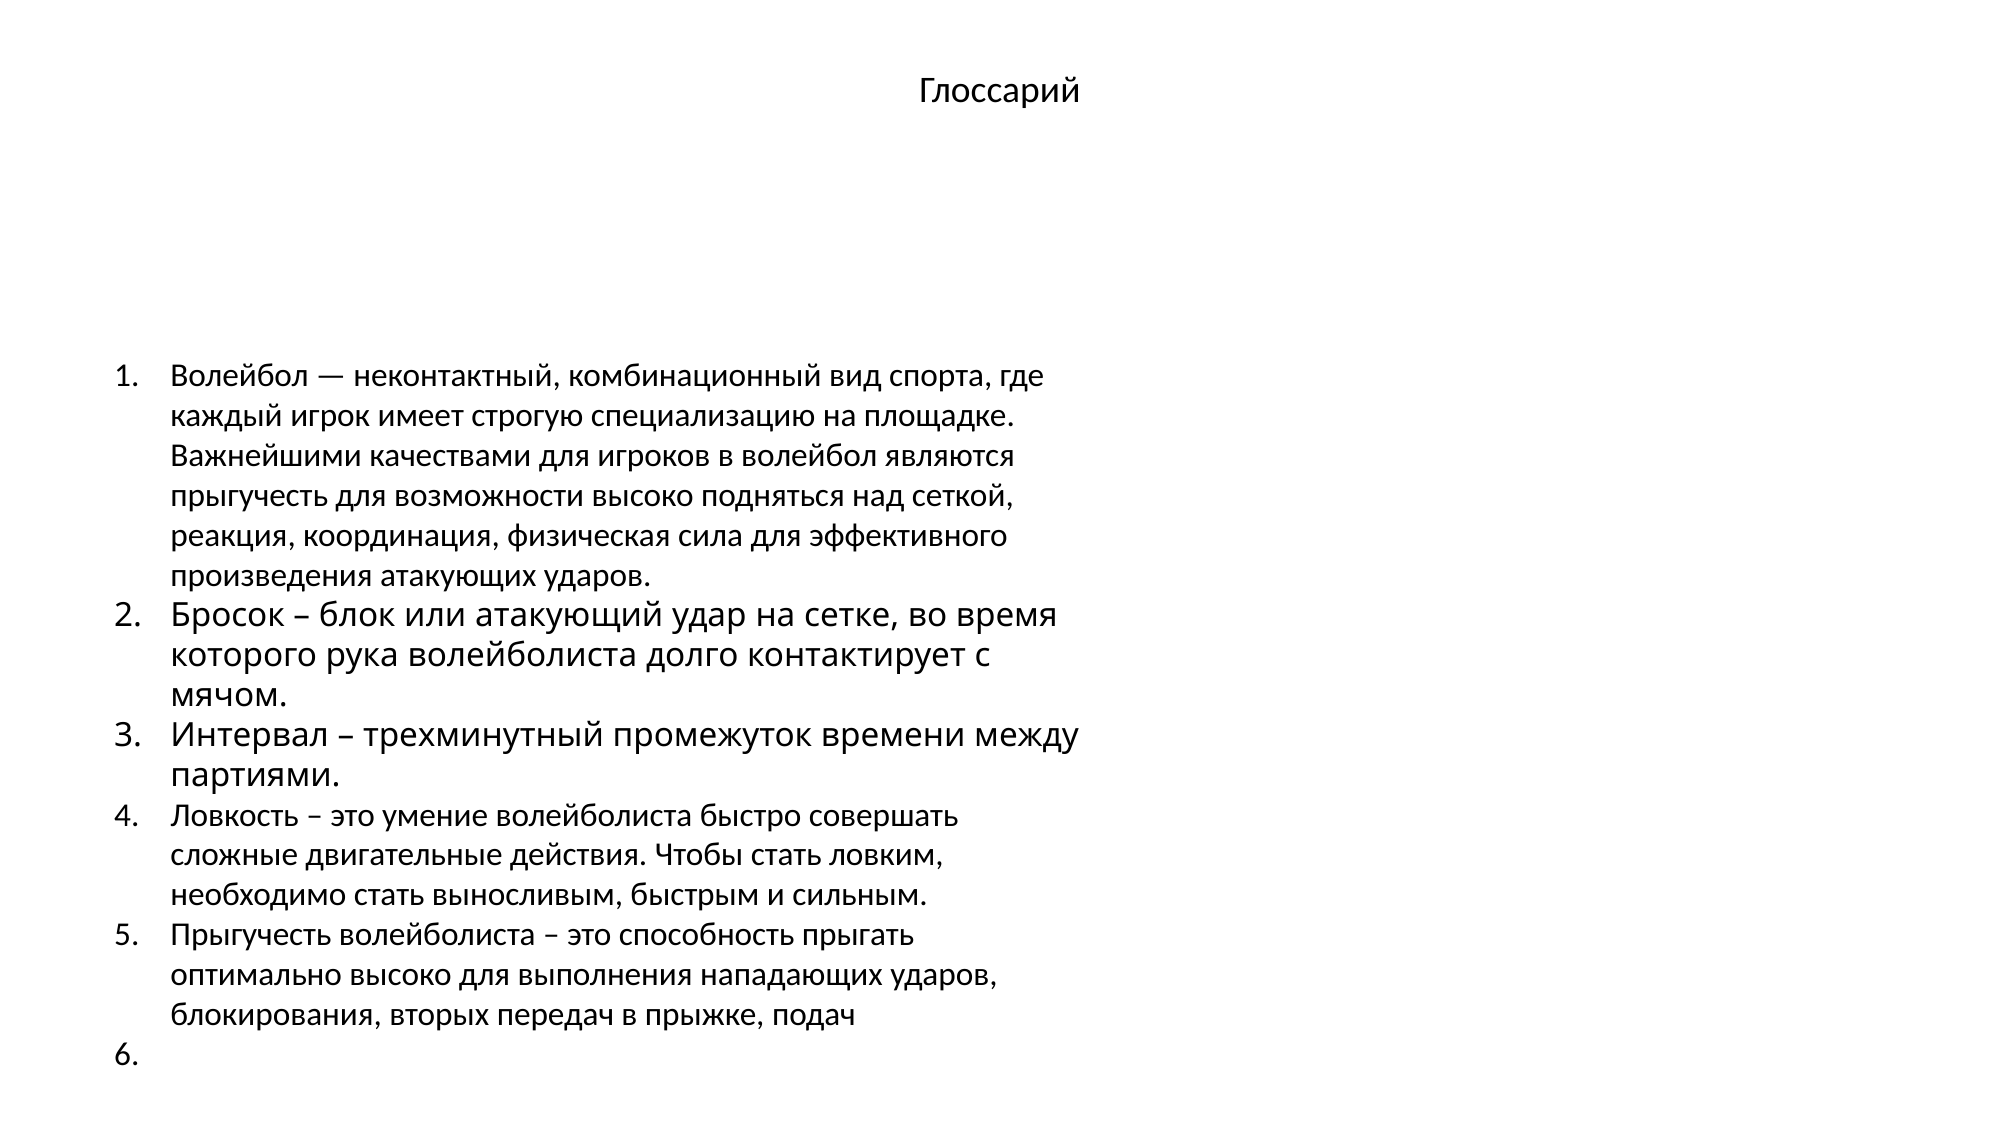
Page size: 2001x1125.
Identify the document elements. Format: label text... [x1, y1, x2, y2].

text_box Глоссарий [831, 57, 1169, 118]
text_box Волейбол — неконтактный, комбинационный вид спорта, где каждый игрок имеет строгую специализацию на площадке. Важнейшими качествами для игроков в волейбол являются прыгучесть для возможности высоко подняться над сеткой, реакция, координация, физическая сила для эффективного произведения атакующих ударов. Бросок – блок или атакующий удар на сетке, во время которого рука волейболиста долго контактирует с мячом. Интервал – трехминутный промежуток времени между партиями. Ловкость – это умение волейболиста быстро совершать сложные двигательные действия. Чтобы стать ловким, необходимо стать выносливым, быстрым и сильным. Прыгучесть волейболиста – это способность прыгать оптимально высоко для выполнения нападающих ударов, блокирования, вторых передач в прыжке, подач [99, 346, 1100, 1080]
